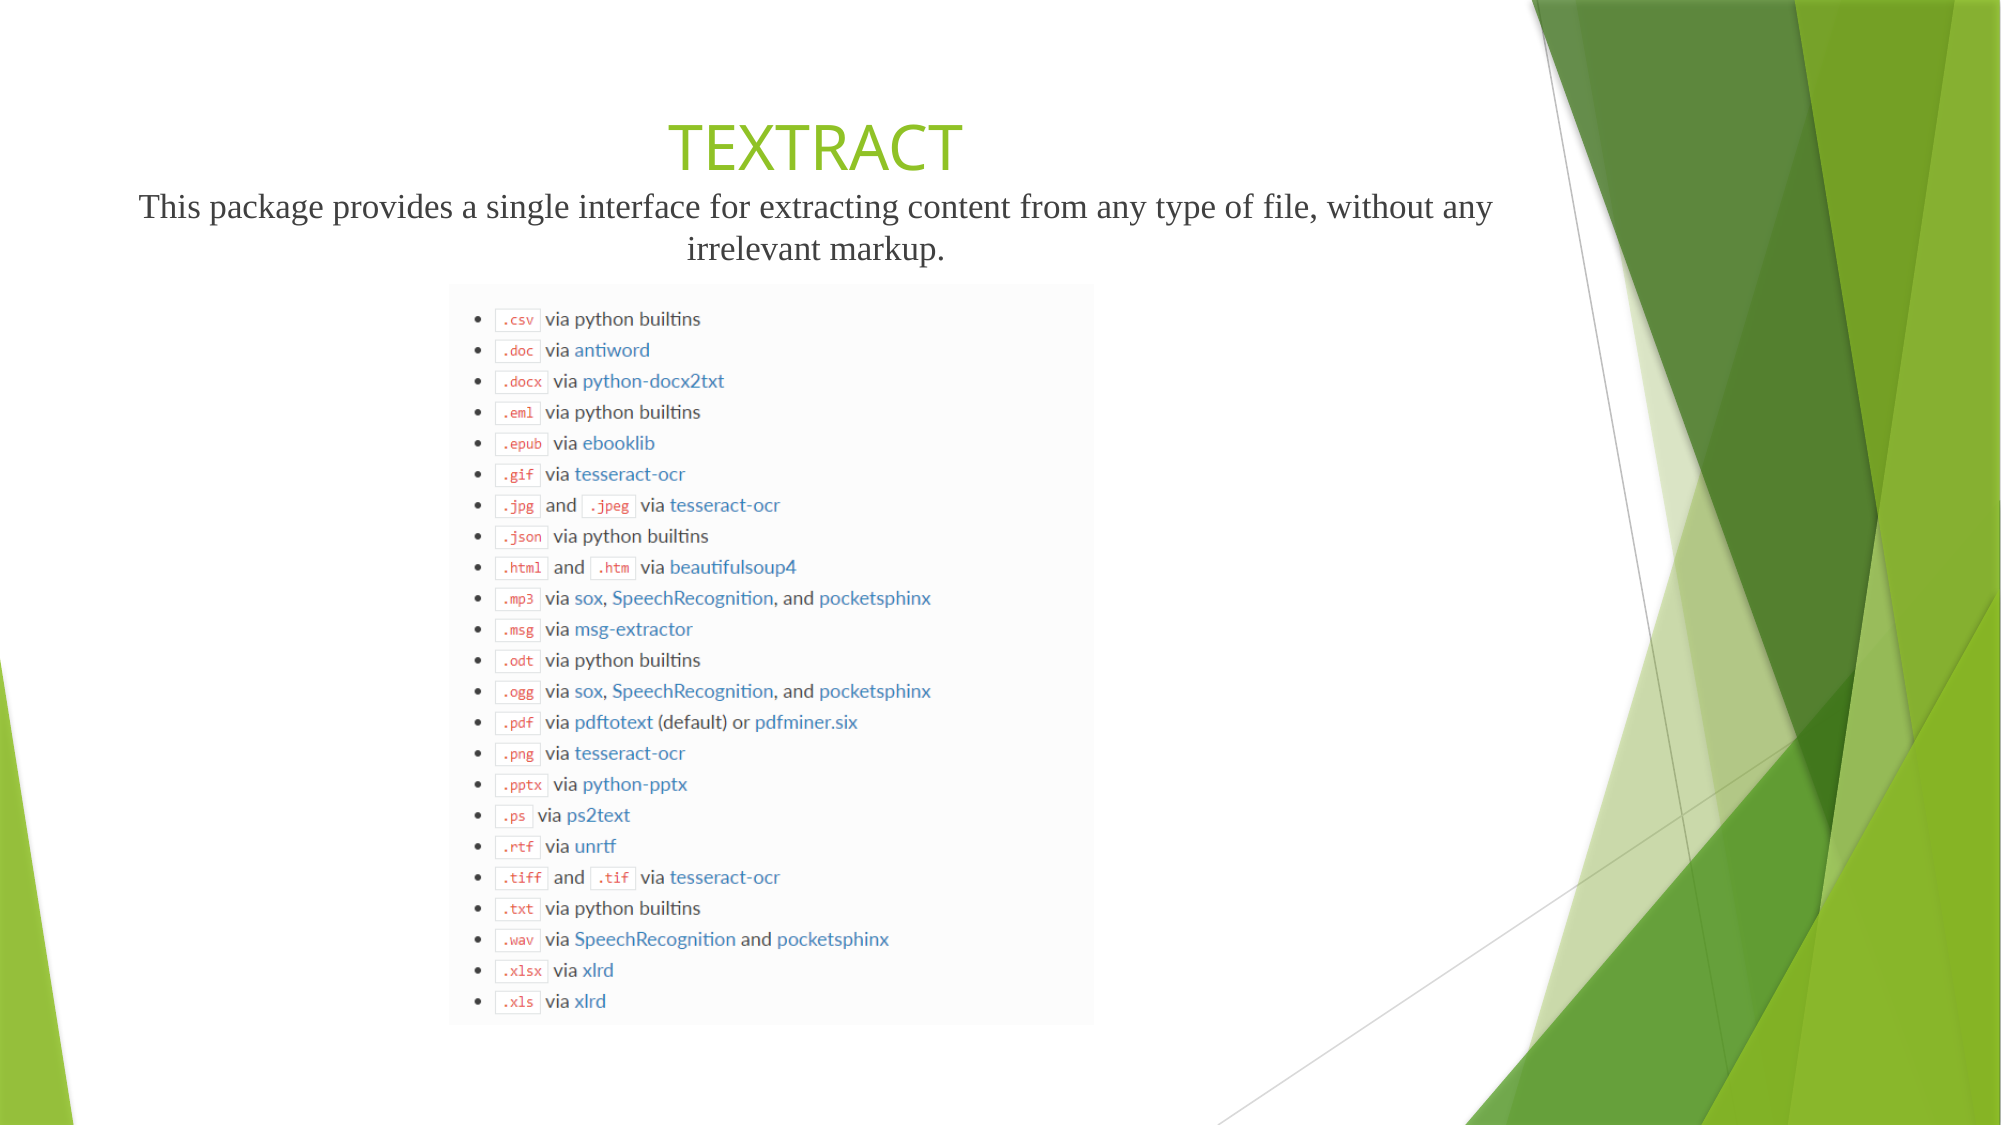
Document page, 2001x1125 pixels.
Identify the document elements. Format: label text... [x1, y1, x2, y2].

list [448, 284, 1094, 1026]
title TEXTRACT This package provides a single interface for extracting content from any type of file, without any irrelevant markup. [111, 99, 1522, 317]
